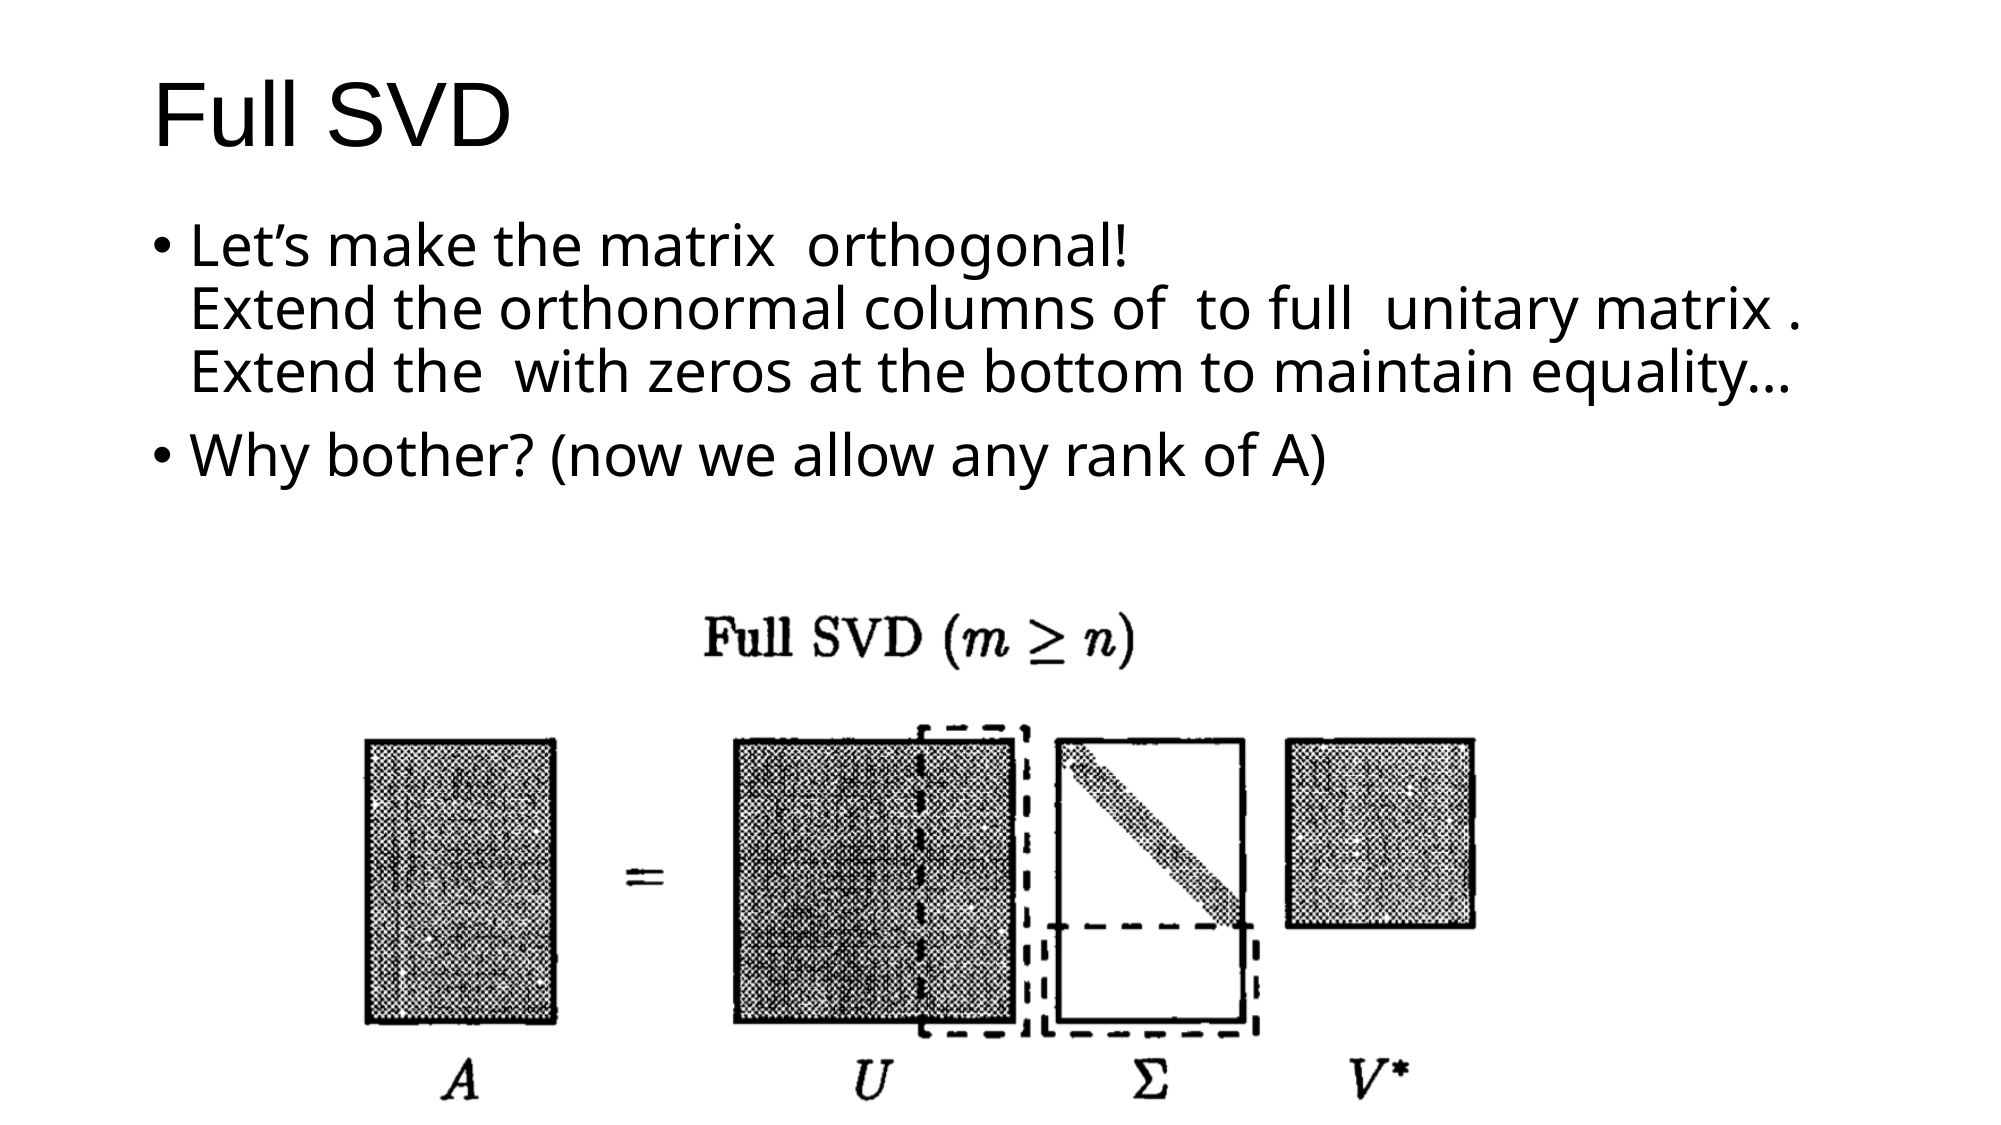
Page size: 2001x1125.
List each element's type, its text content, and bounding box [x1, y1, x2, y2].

title Full SVD [137, 59, 1863, 175]
picture [324, 578, 1507, 1125]
